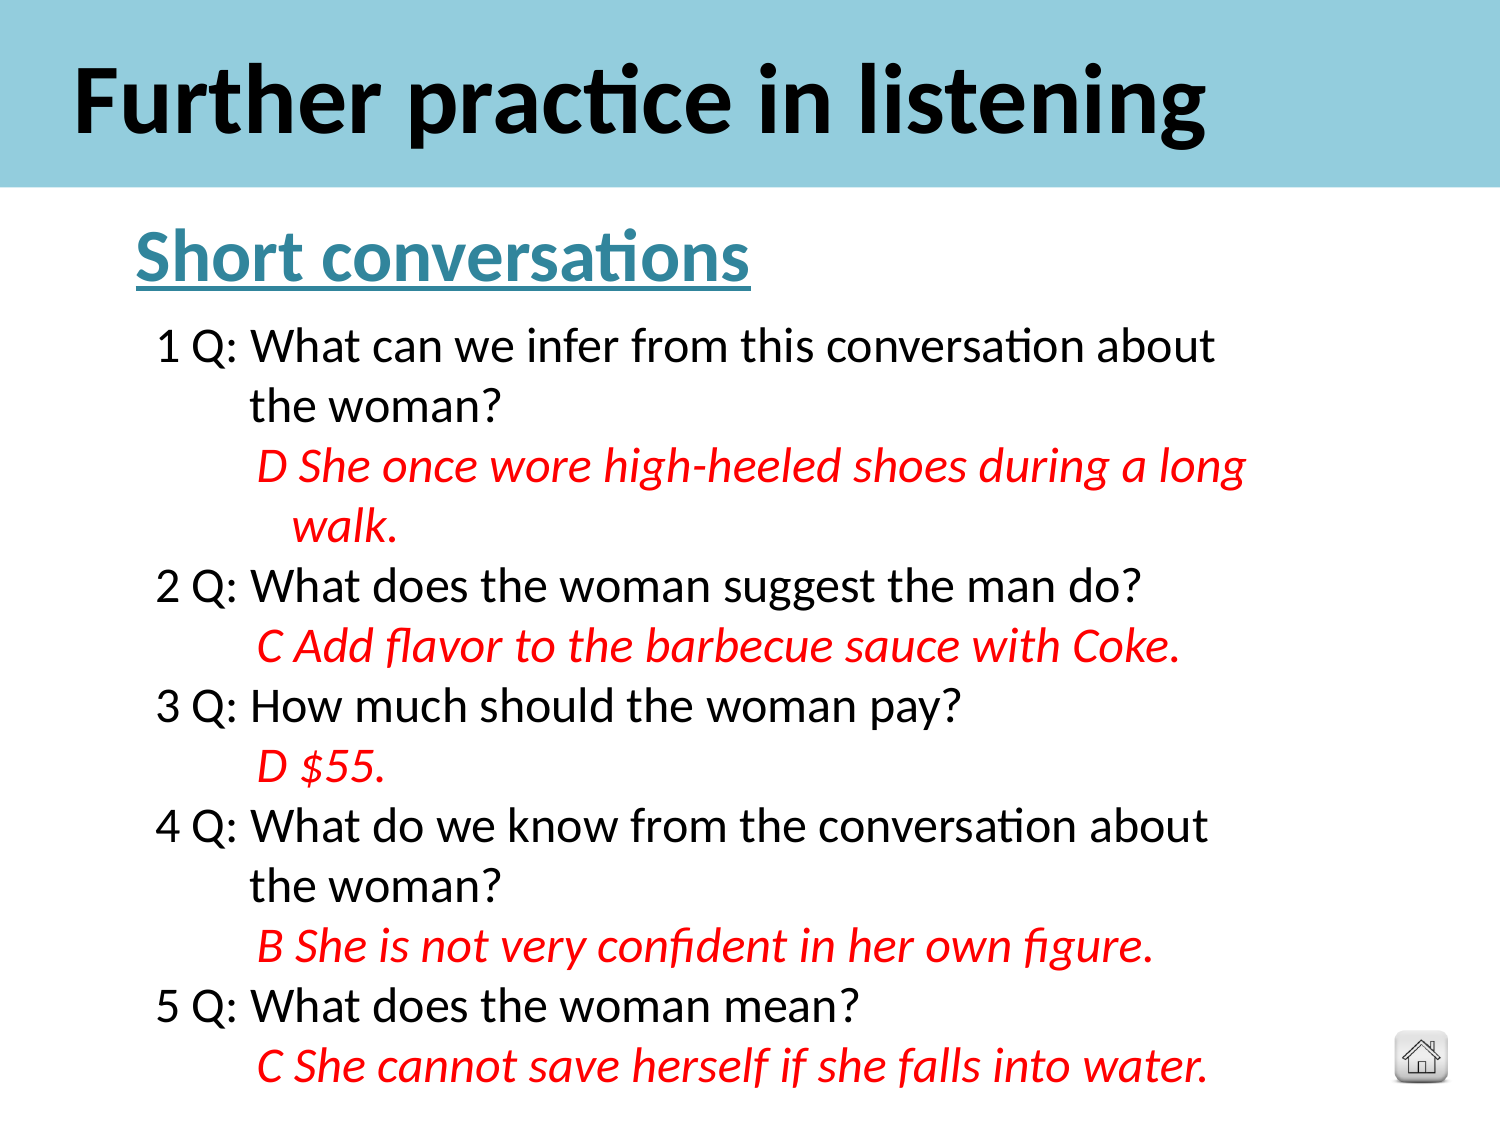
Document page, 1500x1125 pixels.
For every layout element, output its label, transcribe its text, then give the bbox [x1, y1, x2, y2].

picture [1382, 1019, 1460, 1097]
text_box Short conversations [120, 199, 766, 304]
text_box Further practice in listening [0, 0, 1500, 190]
text_box 1 Q: What can we infer from this conversation about the woman? D She once wore high-heeled shoes during a long walk. 2 Q: What does the woman suggest the man do? C Add flavor to the barbecue sauce with Coke. 3 Q: How much should the woman pay? D $55. 4 Q: What do we know from the conversation about the woman? B She is not very confident in her own figure. 5 Q: What does the woman mean? C She cannot save herself if she falls into water. [140, 304, 1301, 1125]
